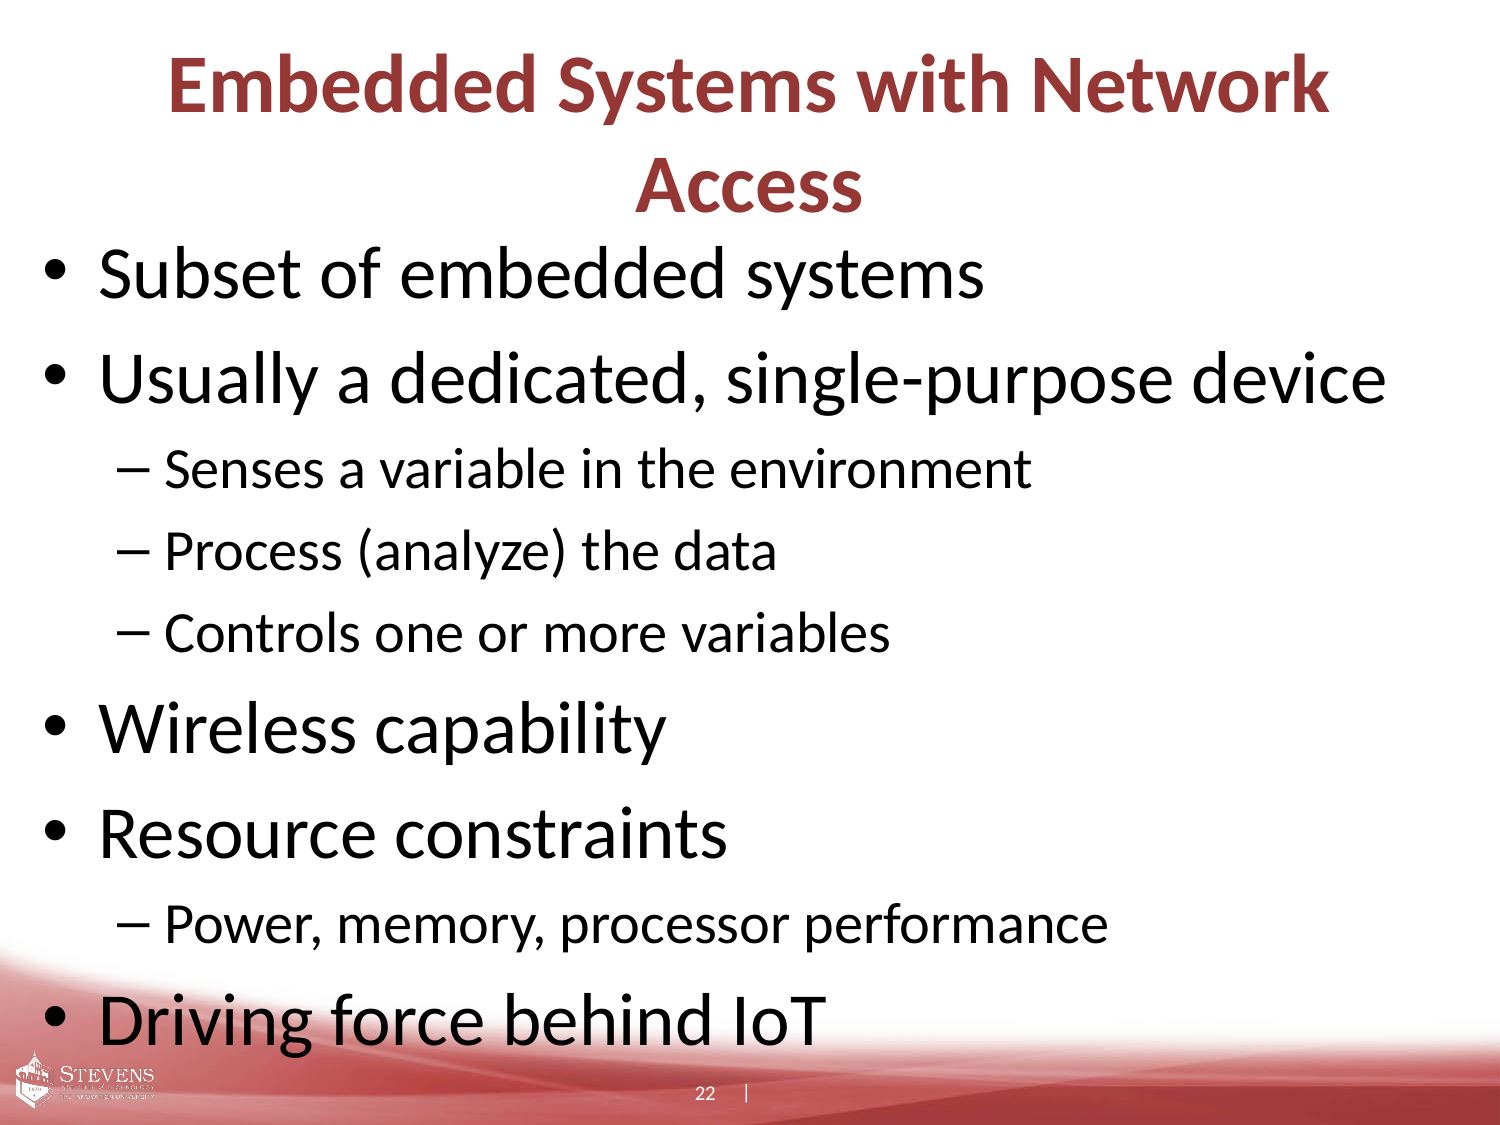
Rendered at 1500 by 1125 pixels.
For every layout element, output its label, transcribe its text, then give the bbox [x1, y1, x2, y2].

slide_number 22 [625, 1061, 731, 1122]
title Embedded Systems with Network Access [74, 44, 1426, 213]
list Subset of embedded systems Usually a dedicated, single-purpose device Senses a variable in the environment Process (analyze) the data Controls one or more variables Wireless capability Resource constraints Power, memory, processor performance Driving force behind IoT [27, 216, 1479, 1094]
picture [0, 0, 1500, 1125]
